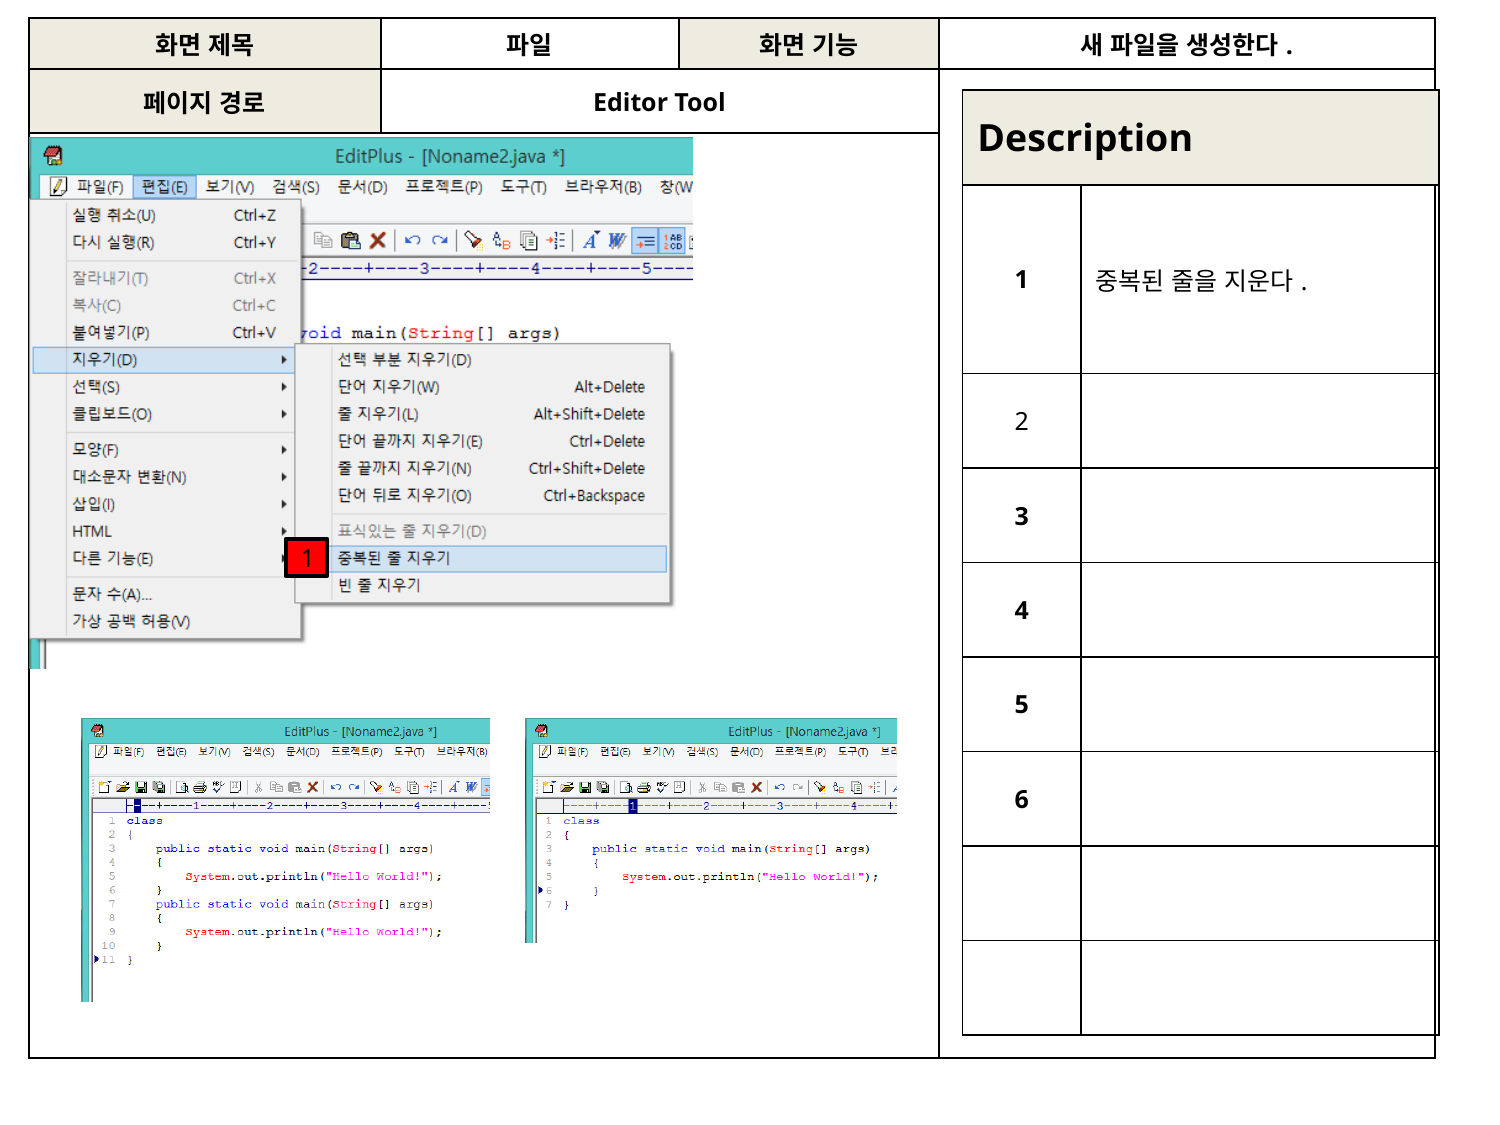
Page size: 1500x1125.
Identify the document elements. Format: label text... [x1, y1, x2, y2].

table_cell 6 [963, 752, 1080, 845]
table_cell [963, 847, 1080, 940]
table_header 화면 제목 [30, 19, 380, 68]
table_cell 중복된 줄을 지운다. [1082, 186, 1438, 373]
picture [29, 136, 694, 670]
table_cell [1082, 469, 1438, 562]
table_cell [940, 70, 1434, 1057]
table_cell [963, 941, 1080, 1034]
table_cell Editor Tool [382, 70, 938, 132]
table_cell 3 [963, 469, 1080, 562]
table_header 파일 [382, 19, 678, 68]
table_cell 4 [963, 563, 1080, 656]
table_cell 1 [963, 186, 1080, 373]
table_cell [1082, 563, 1438, 656]
table_header 새 파일을 생성한다. [940, 19, 1434, 68]
table_header 화면 기능 [680, 19, 938, 68]
table_cell [1082, 847, 1438, 940]
table_header Description [963, 91, 1438, 184]
picture [525, 718, 897, 943]
table_cell [1082, 752, 1438, 845]
table_cell [30, 134, 938, 1057]
table_cell [1082, 658, 1438, 751]
table_cell 5 [963, 658, 1080, 751]
picture [81, 718, 490, 1002]
table_cell 2 [963, 374, 1080, 467]
table_cell [1082, 374, 1438, 467]
table_cell 페이지 경로 [30, 70, 380, 132]
table_cell [1082, 941, 1438, 1034]
